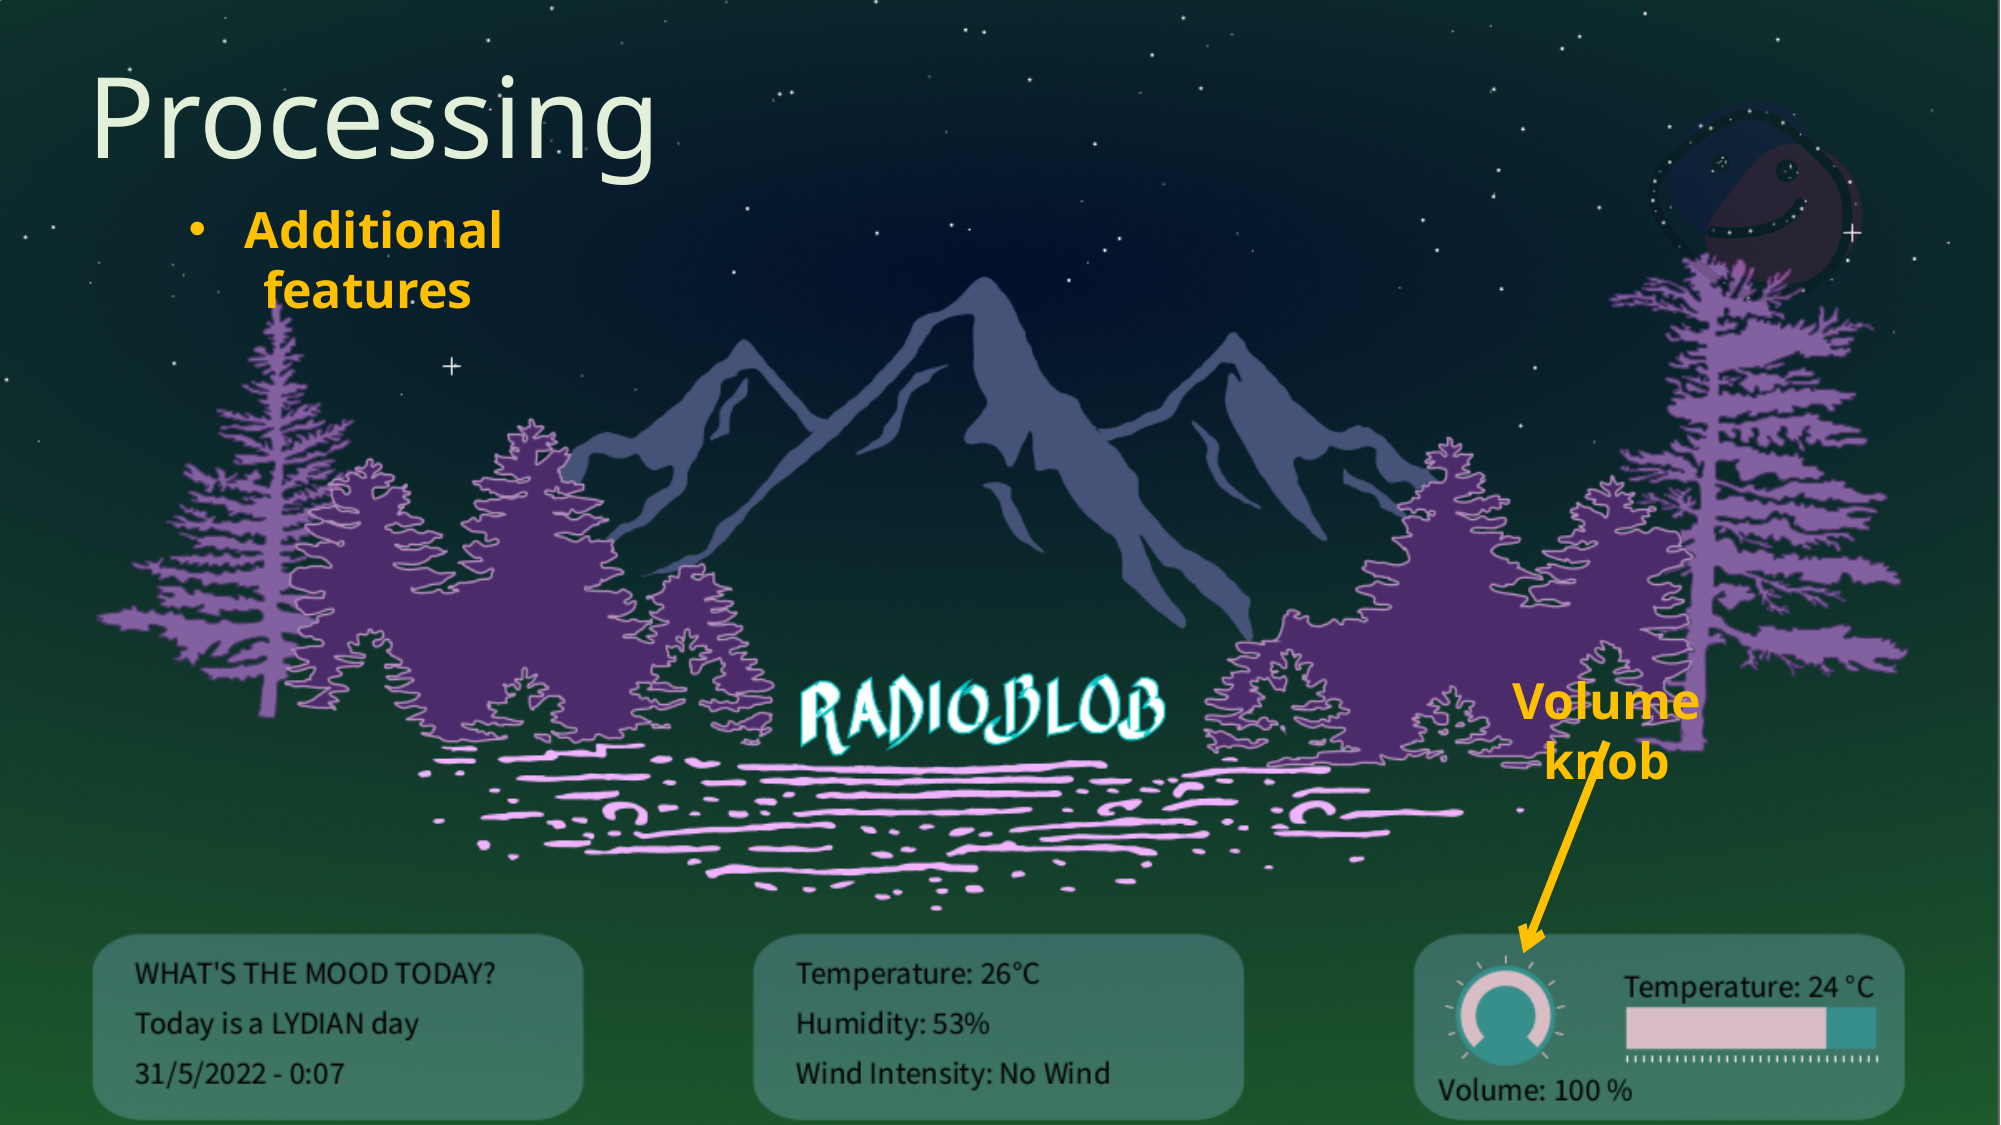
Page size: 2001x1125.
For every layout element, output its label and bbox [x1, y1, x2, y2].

text_box [1523, 741, 1607, 954]
picture [0, 0, 2000, 1125]
